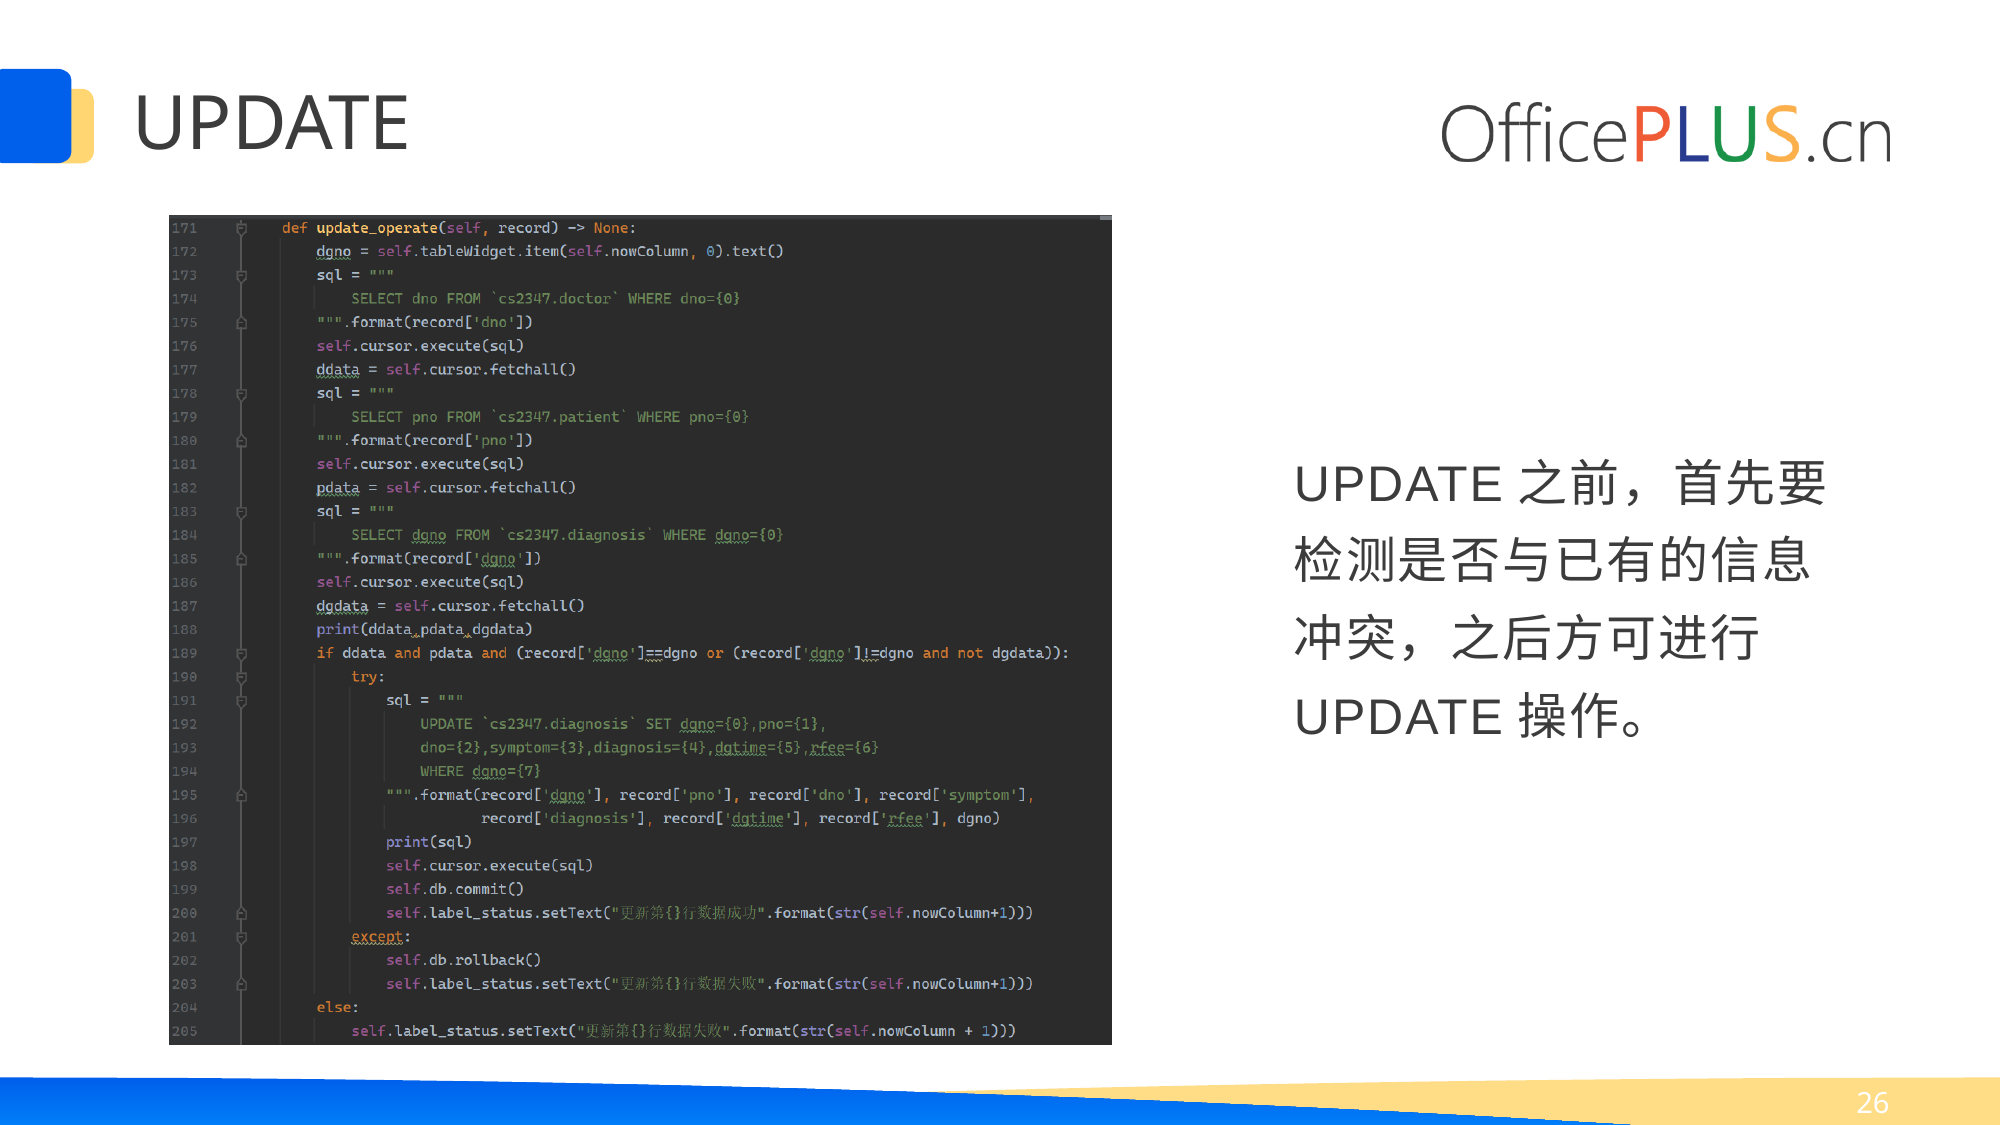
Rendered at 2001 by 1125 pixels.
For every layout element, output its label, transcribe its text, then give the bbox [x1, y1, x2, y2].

text_box UPDATE之前，首先要检测是否与已有的信息冲突，之后方可进行UPDATE操作。 [1279, 425, 1862, 753]
picture [169, 215, 1112, 1045]
text_box UPDATE [132, 73, 1280, 178]
picture [1442, 102, 1890, 162]
